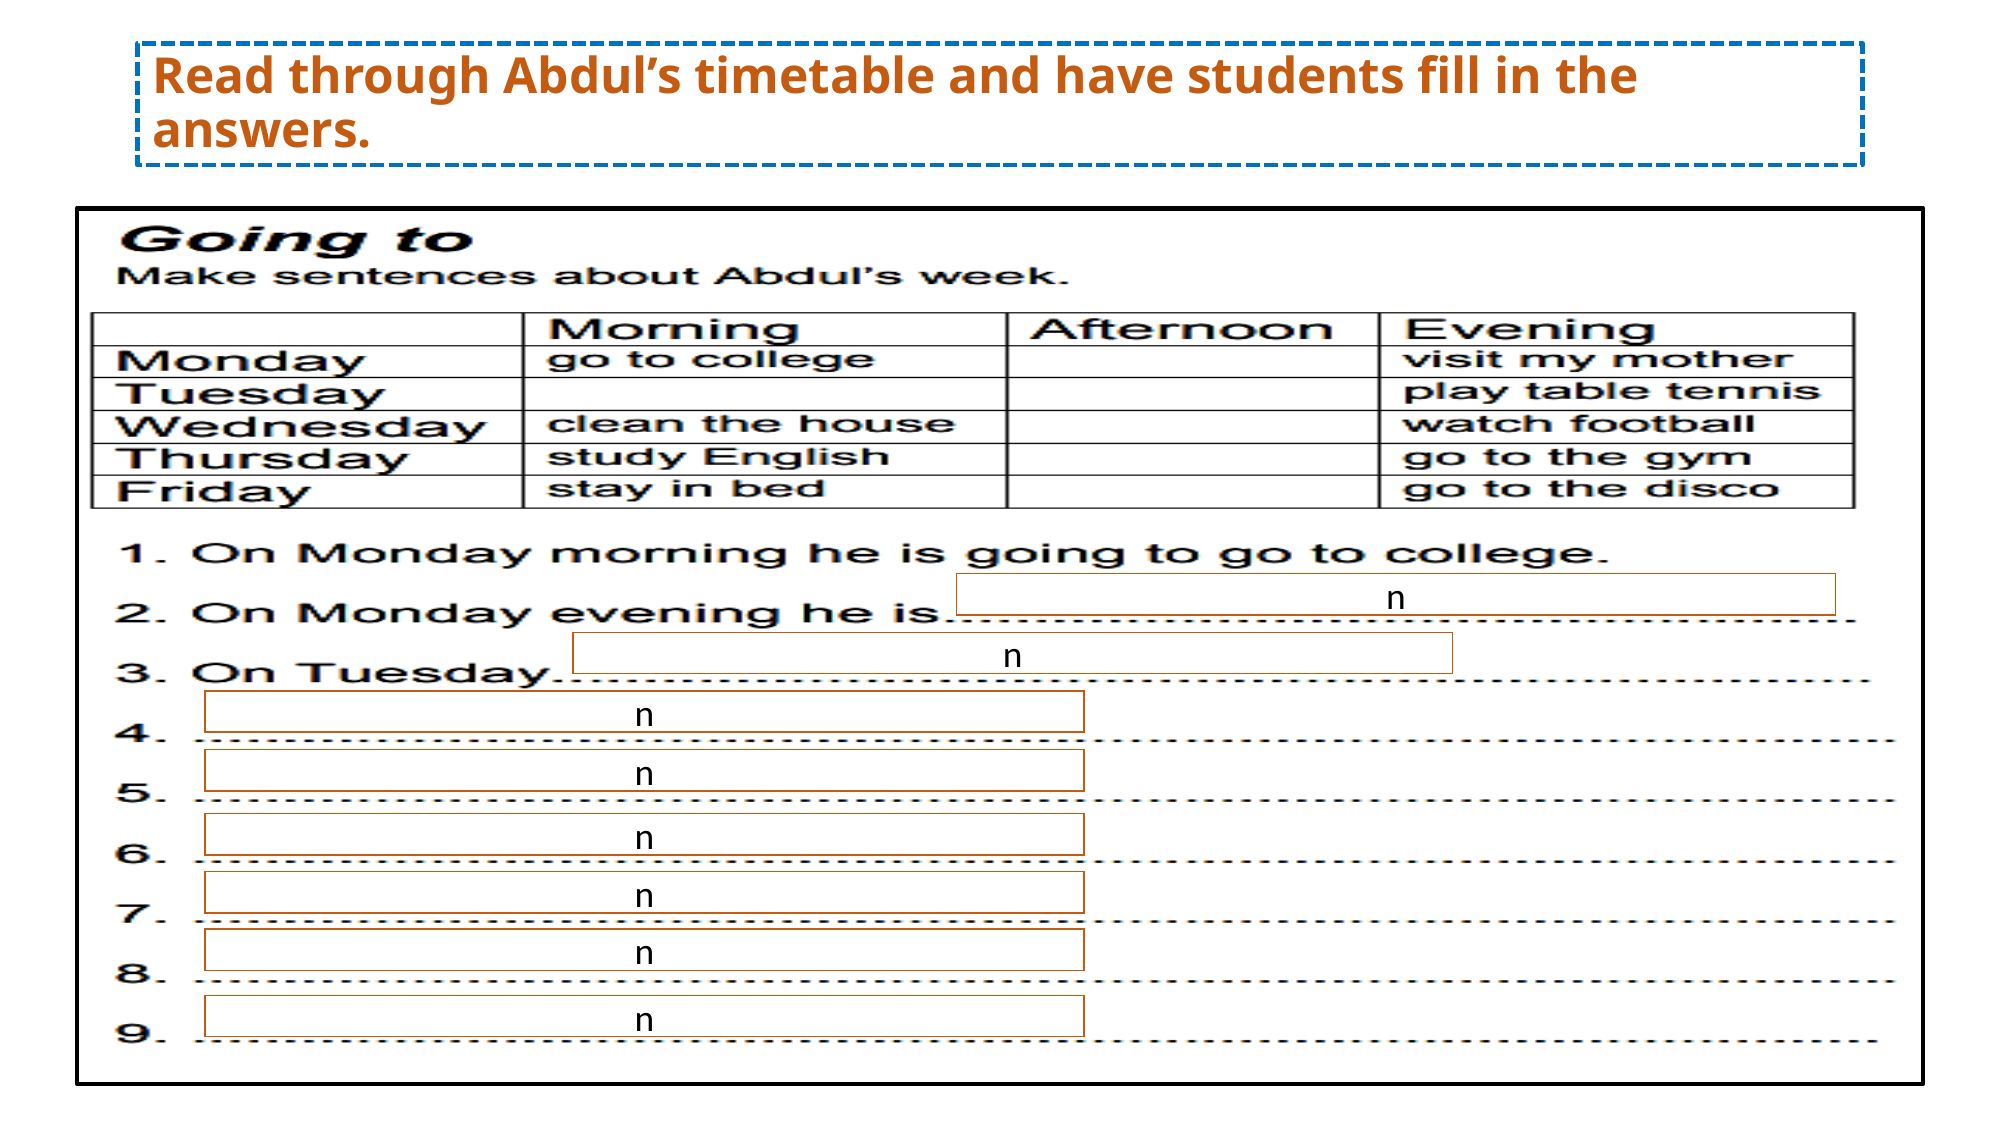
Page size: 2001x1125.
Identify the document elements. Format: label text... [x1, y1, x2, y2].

title Read through Abdul’s timetable and have students fill in the answers. [137, 43, 1863, 166]
picture [79, 210, 1921, 1082]
